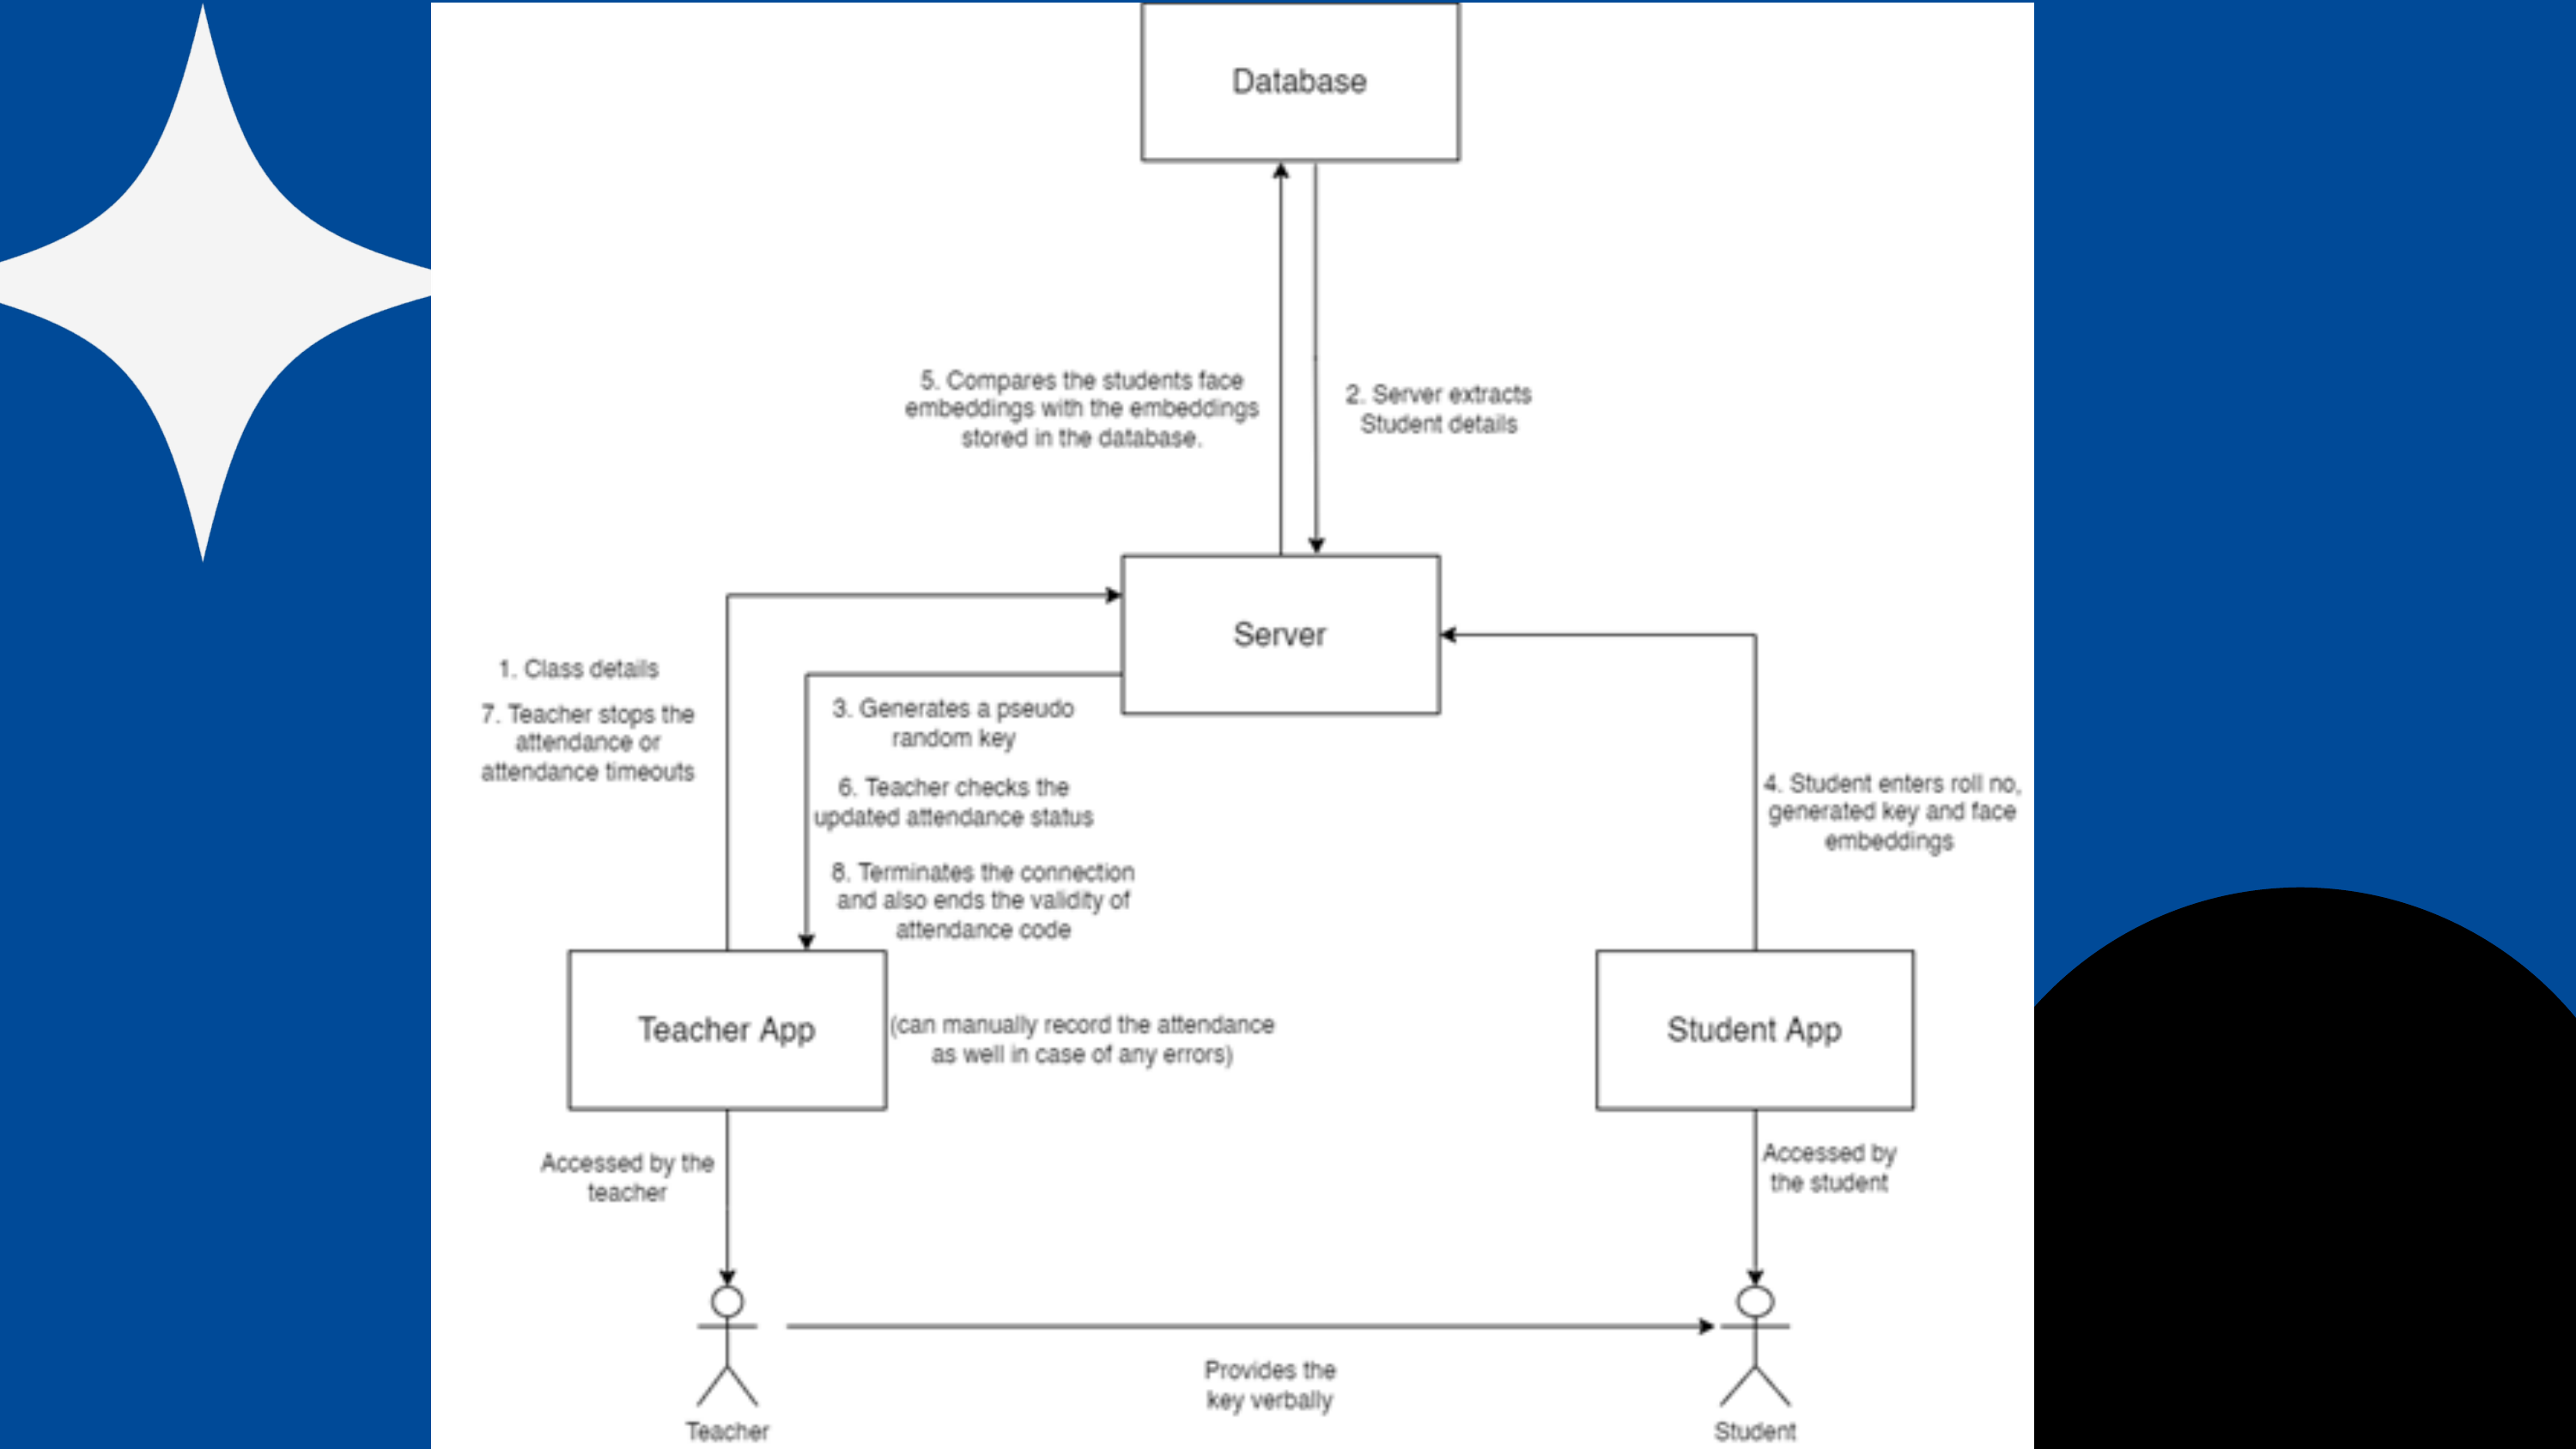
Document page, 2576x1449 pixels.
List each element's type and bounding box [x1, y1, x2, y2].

picture [0, 3, 2034, 1449]
text_box [2038, 887, 2576, 1449]
